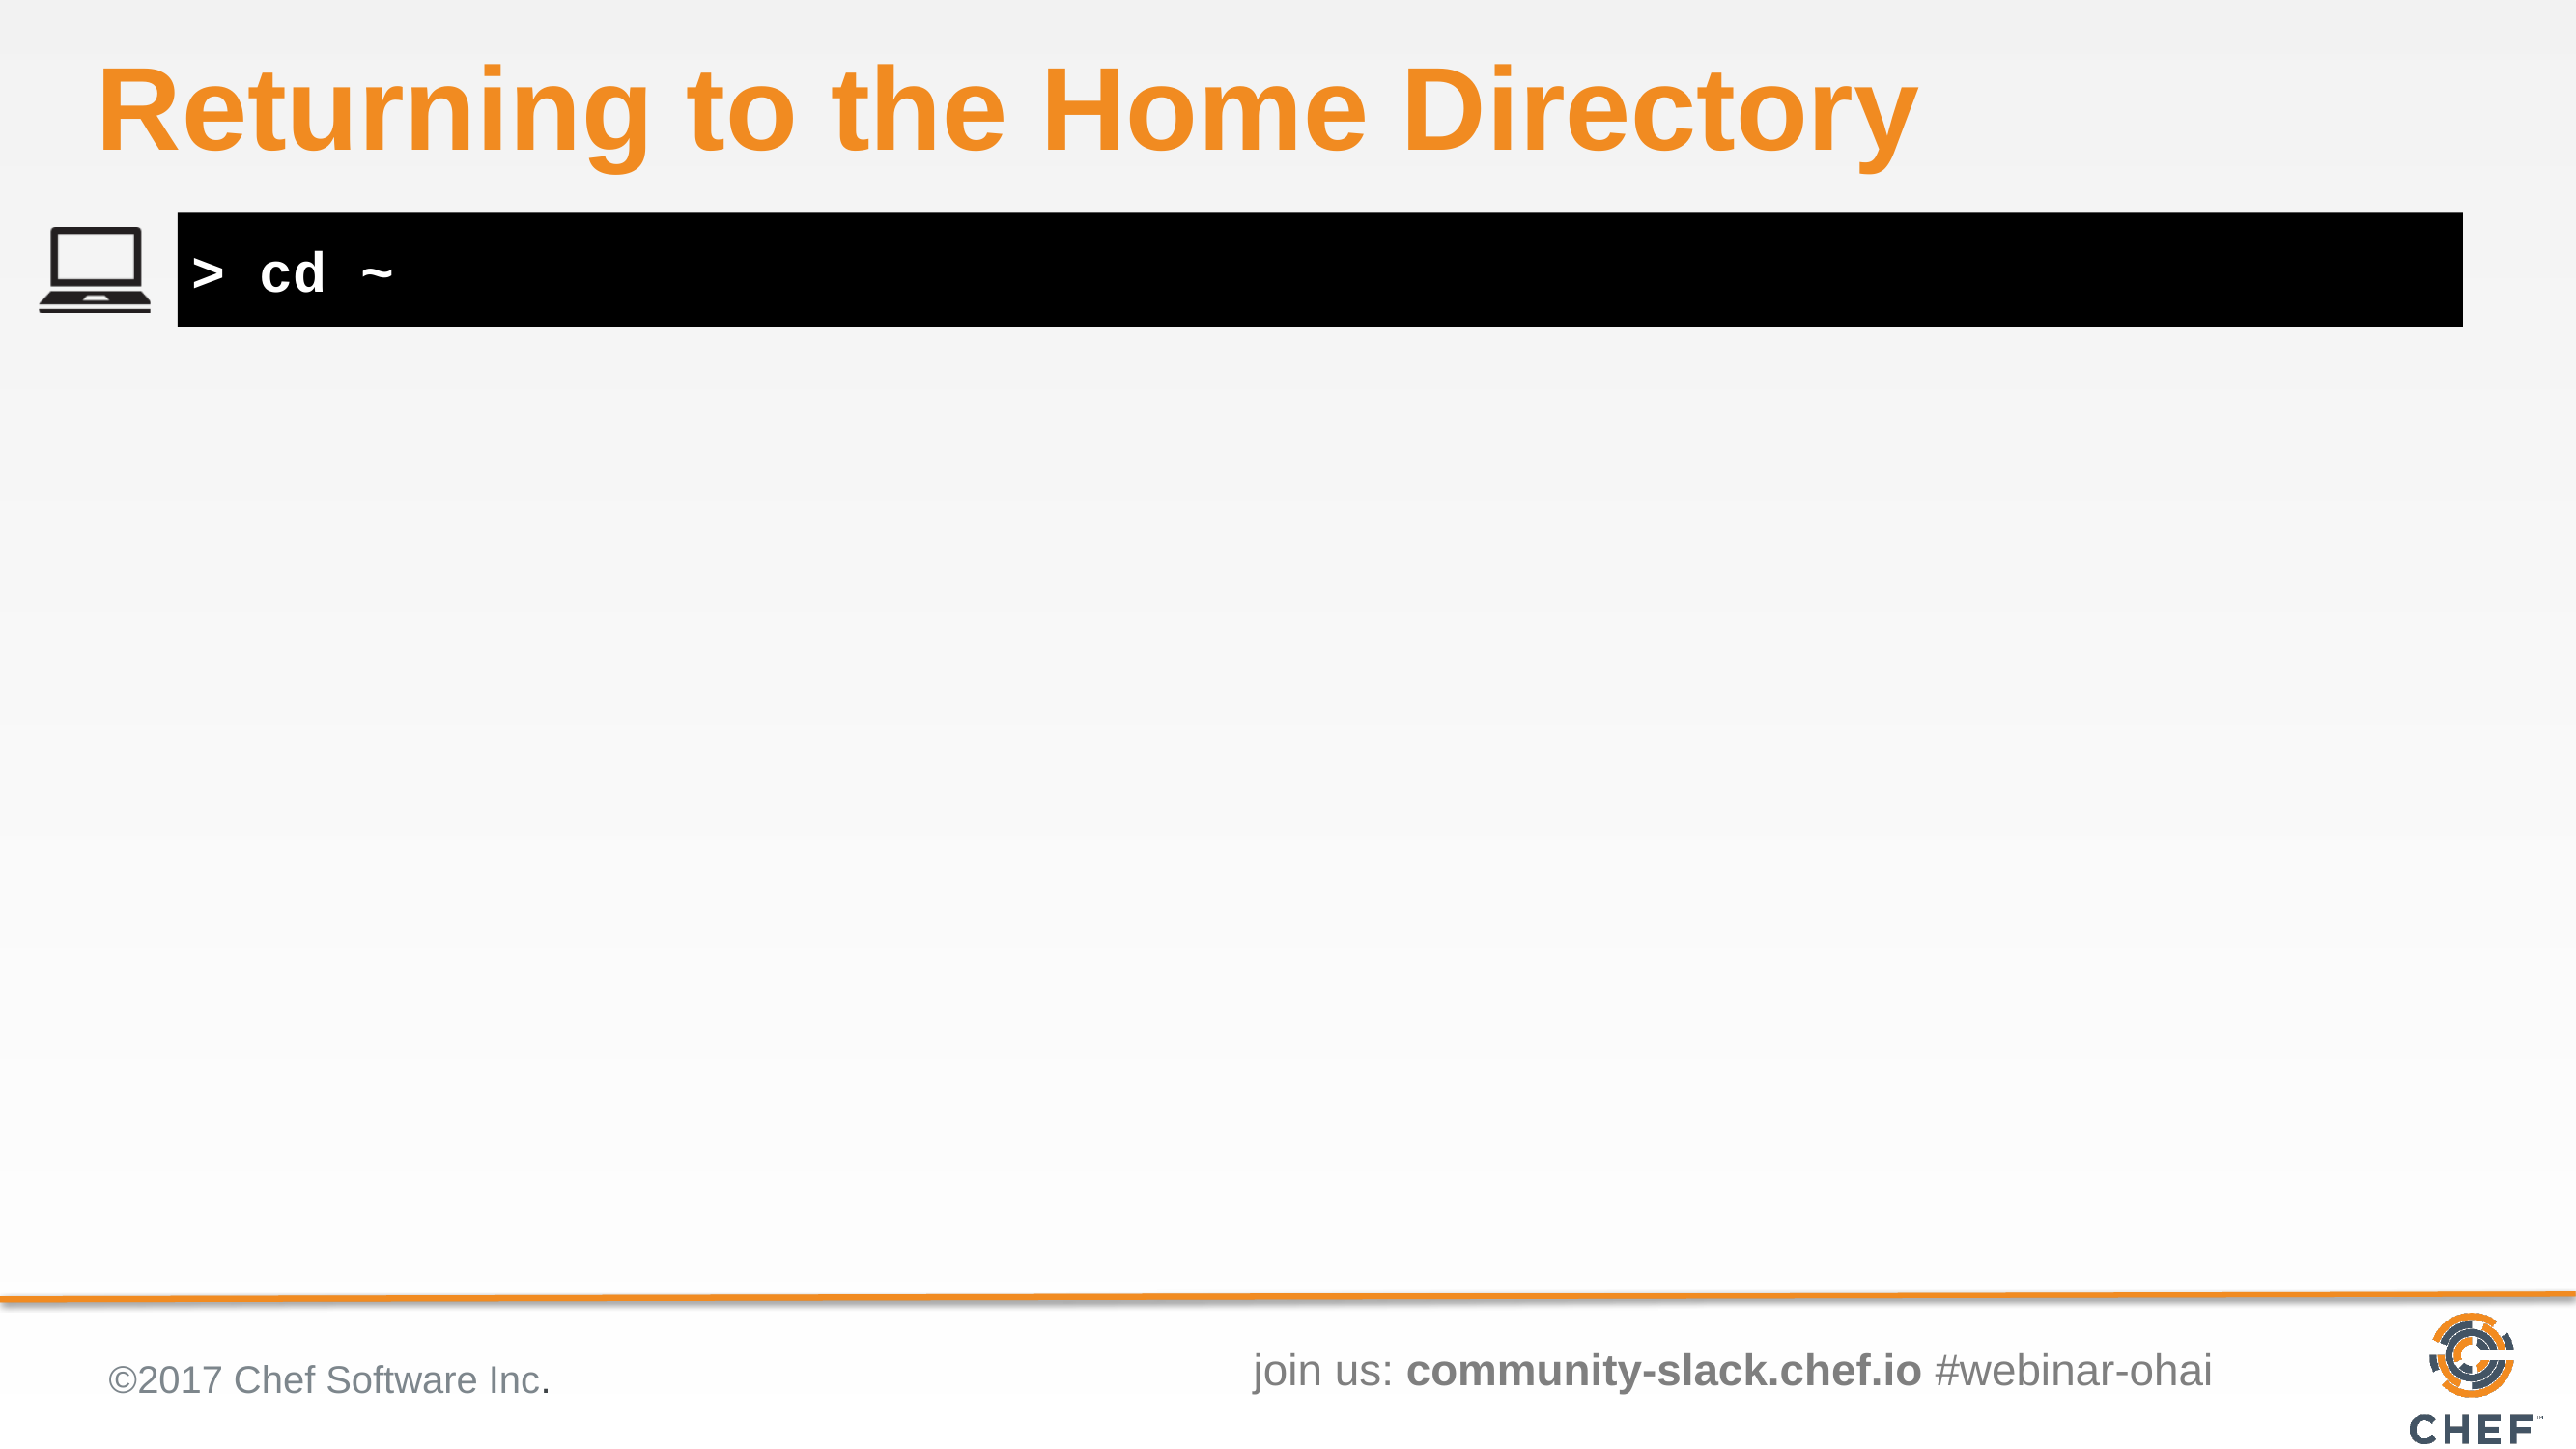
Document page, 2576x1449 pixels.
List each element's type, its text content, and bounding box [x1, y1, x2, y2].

picture [2399, 1297, 2551, 1449]
title Returning to the Home Directory [96, 48, 2463, 180]
list > cd ~ [177, 212, 2463, 327]
